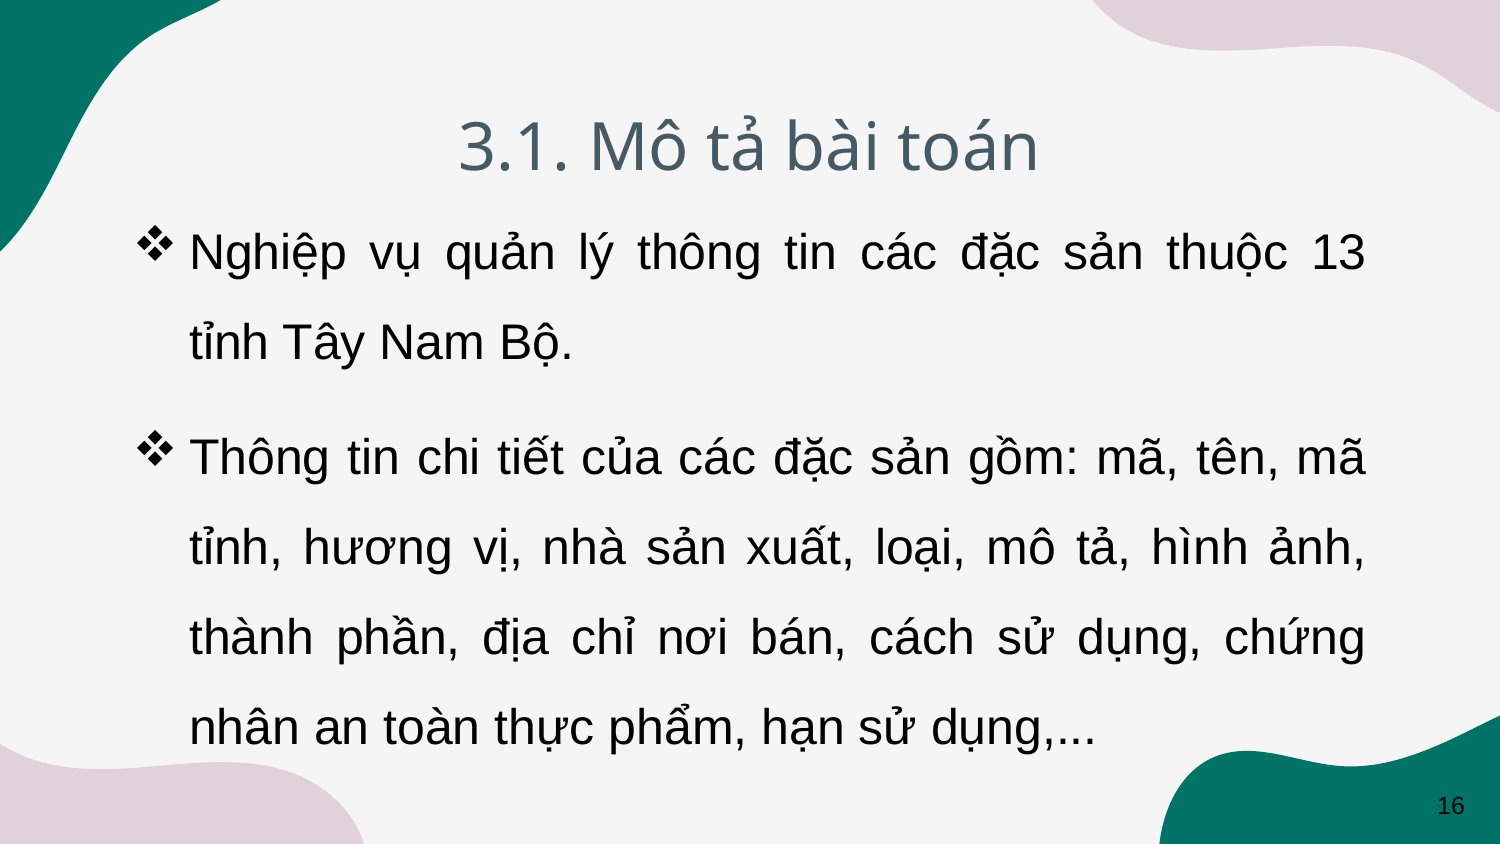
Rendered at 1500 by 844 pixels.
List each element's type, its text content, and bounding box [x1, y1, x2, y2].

text_box 16 [1422, 782, 1500, 828]
text_box Nghiệp vụ quản lý thông tin các đặc sản thuộc 13 tỉnh Tây Nam Bộ. Thông tin chi tiết của các đặc sản gồm: mã, tên, mã tỉnh, hương vị, nhà sản xuất, loại, mô tả, hình ảnh, thành phần, địa chỉ nơi bán, cách sử dụng, chứng nhân an toàn thực phẩm, hạn sử dụng,... [118, 182, 1382, 763]
title 3.1. Mô tả bài toán [118, 88, 1382, 182]
